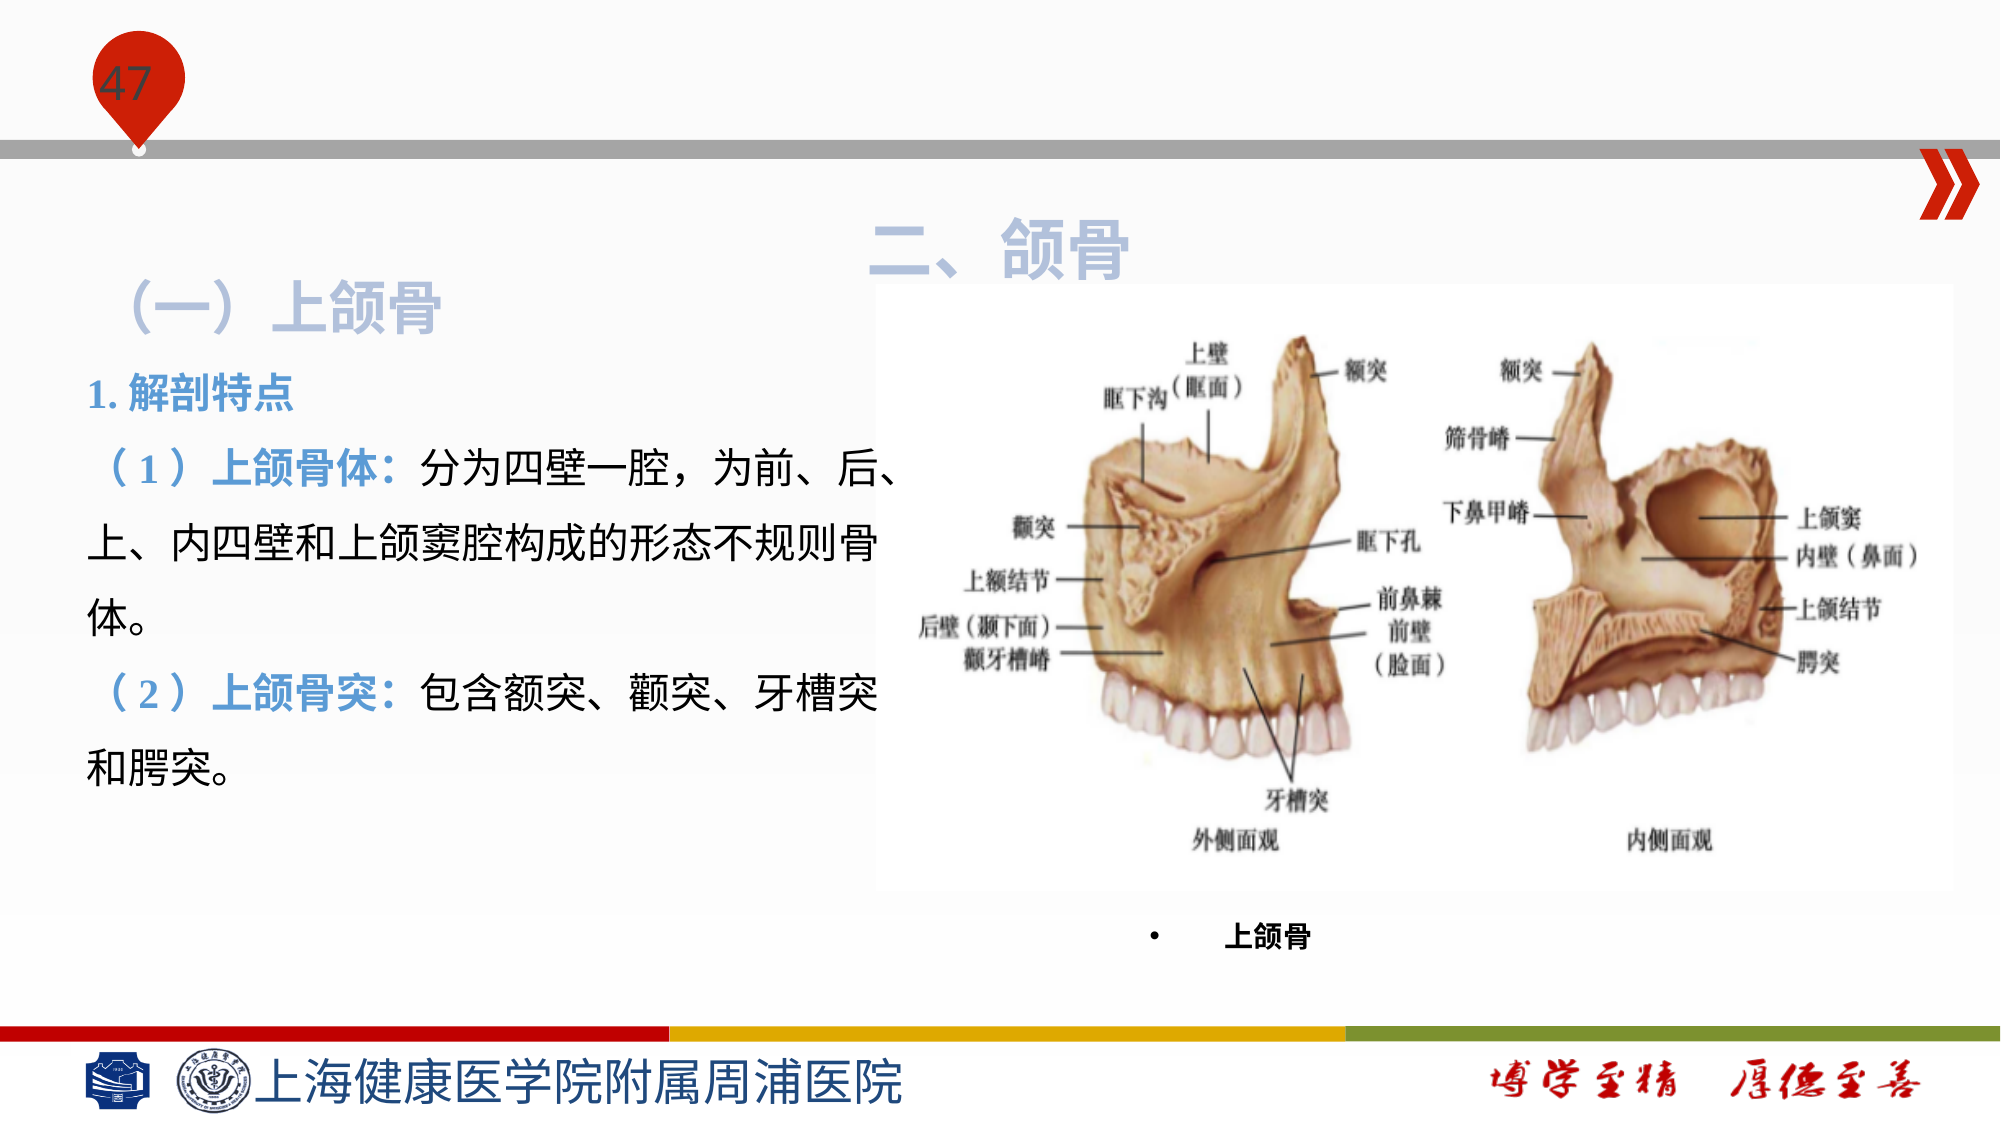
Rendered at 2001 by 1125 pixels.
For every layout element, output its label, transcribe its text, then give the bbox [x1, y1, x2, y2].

text_box 1.解剖特点 （1）上颌骨体：分为四壁一腔，为前、后、上、内四壁和上颌窦腔构成的形态不规则骨体。 （2）上颌骨突：包含额突、颧突、牙槽突和腭突。 [78, 334, 870, 801]
text_box 二、颌骨 [851, 160, 1149, 295]
picture [875, 284, 1954, 892]
text_box （一）上颌骨 [80, 229, 460, 334]
list 上颌骨 [1134, 890, 2000, 963]
picture [1458, 1043, 1955, 1124]
picture [70, 1042, 260, 1121]
